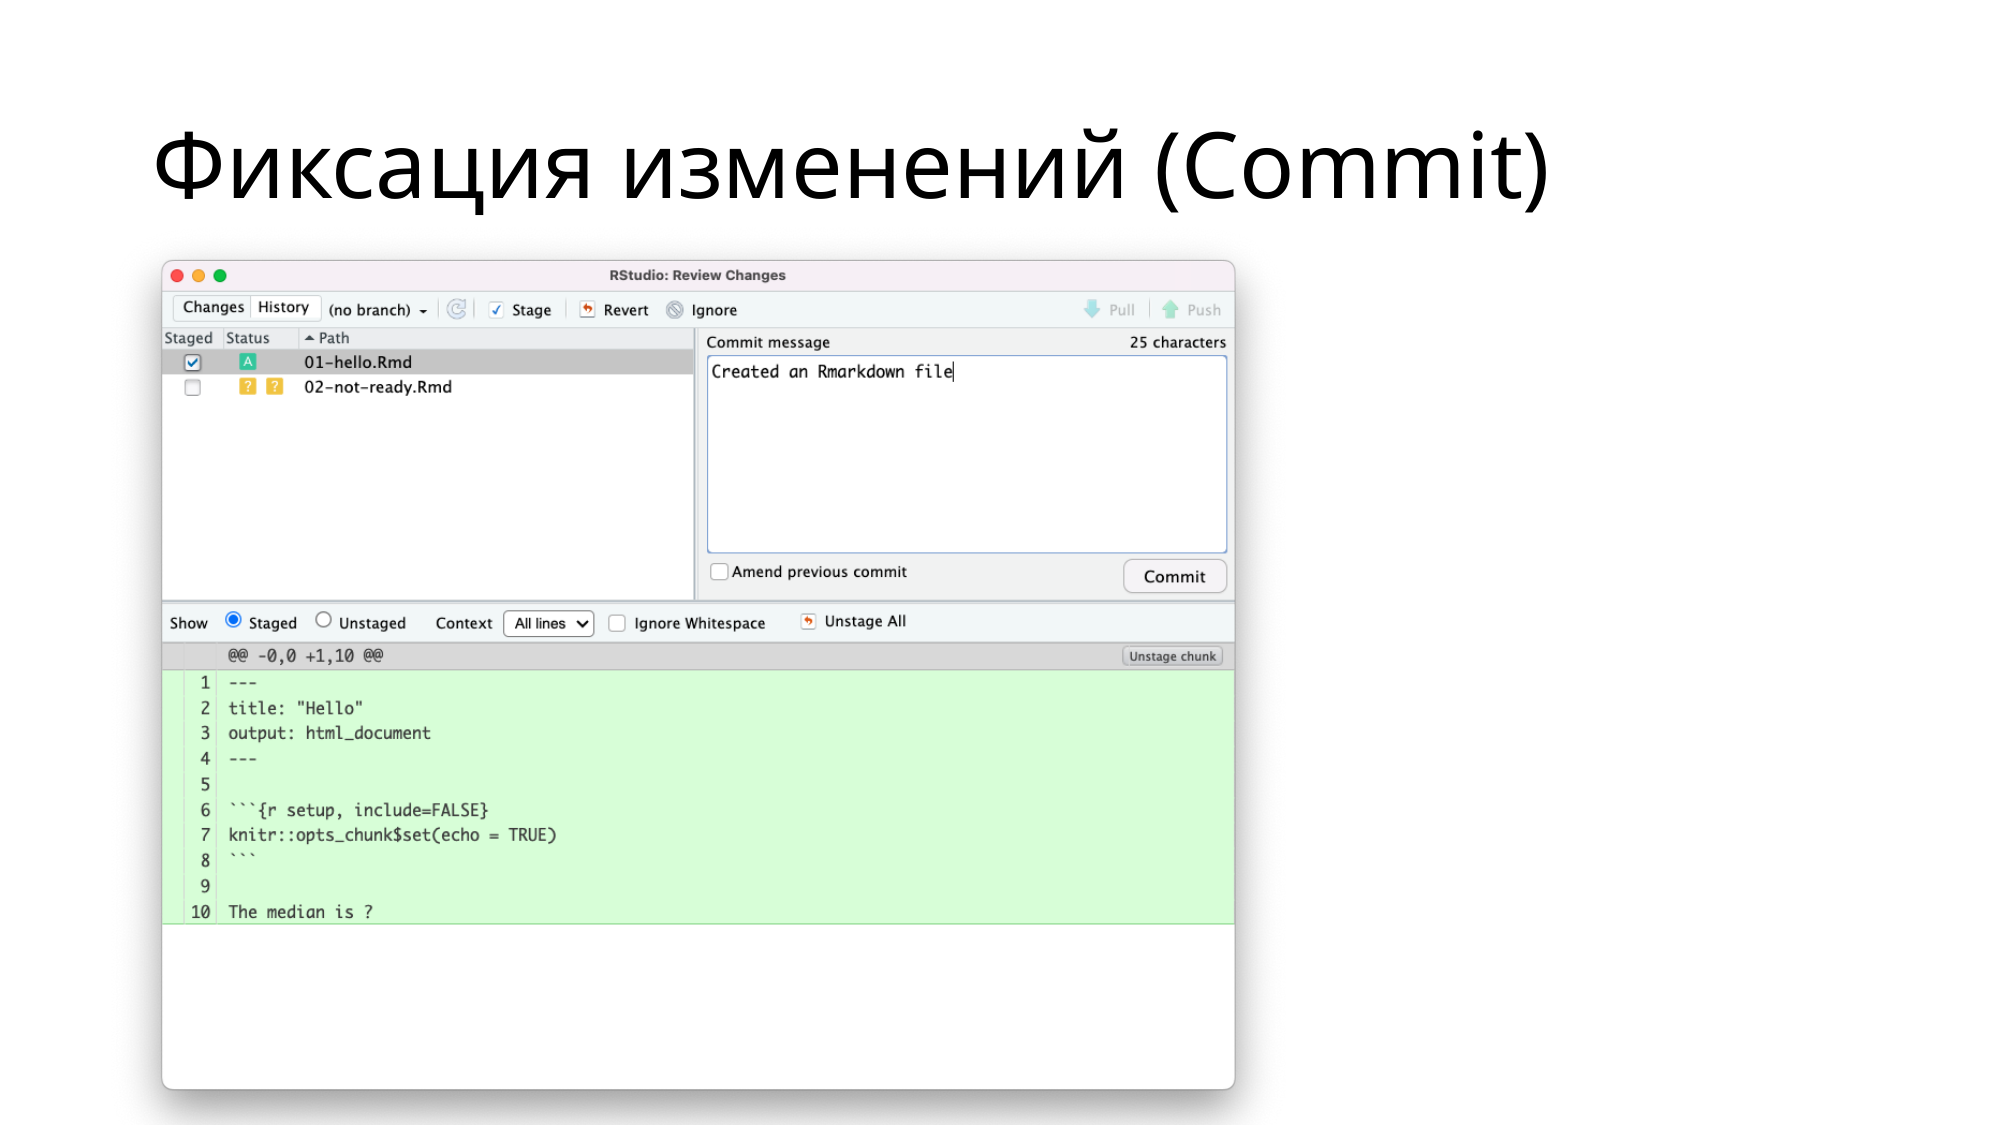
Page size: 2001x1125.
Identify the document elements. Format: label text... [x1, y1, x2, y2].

title Фиксация изменений (Commit) [137, 59, 1863, 278]
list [101, 219, 1296, 1125]
